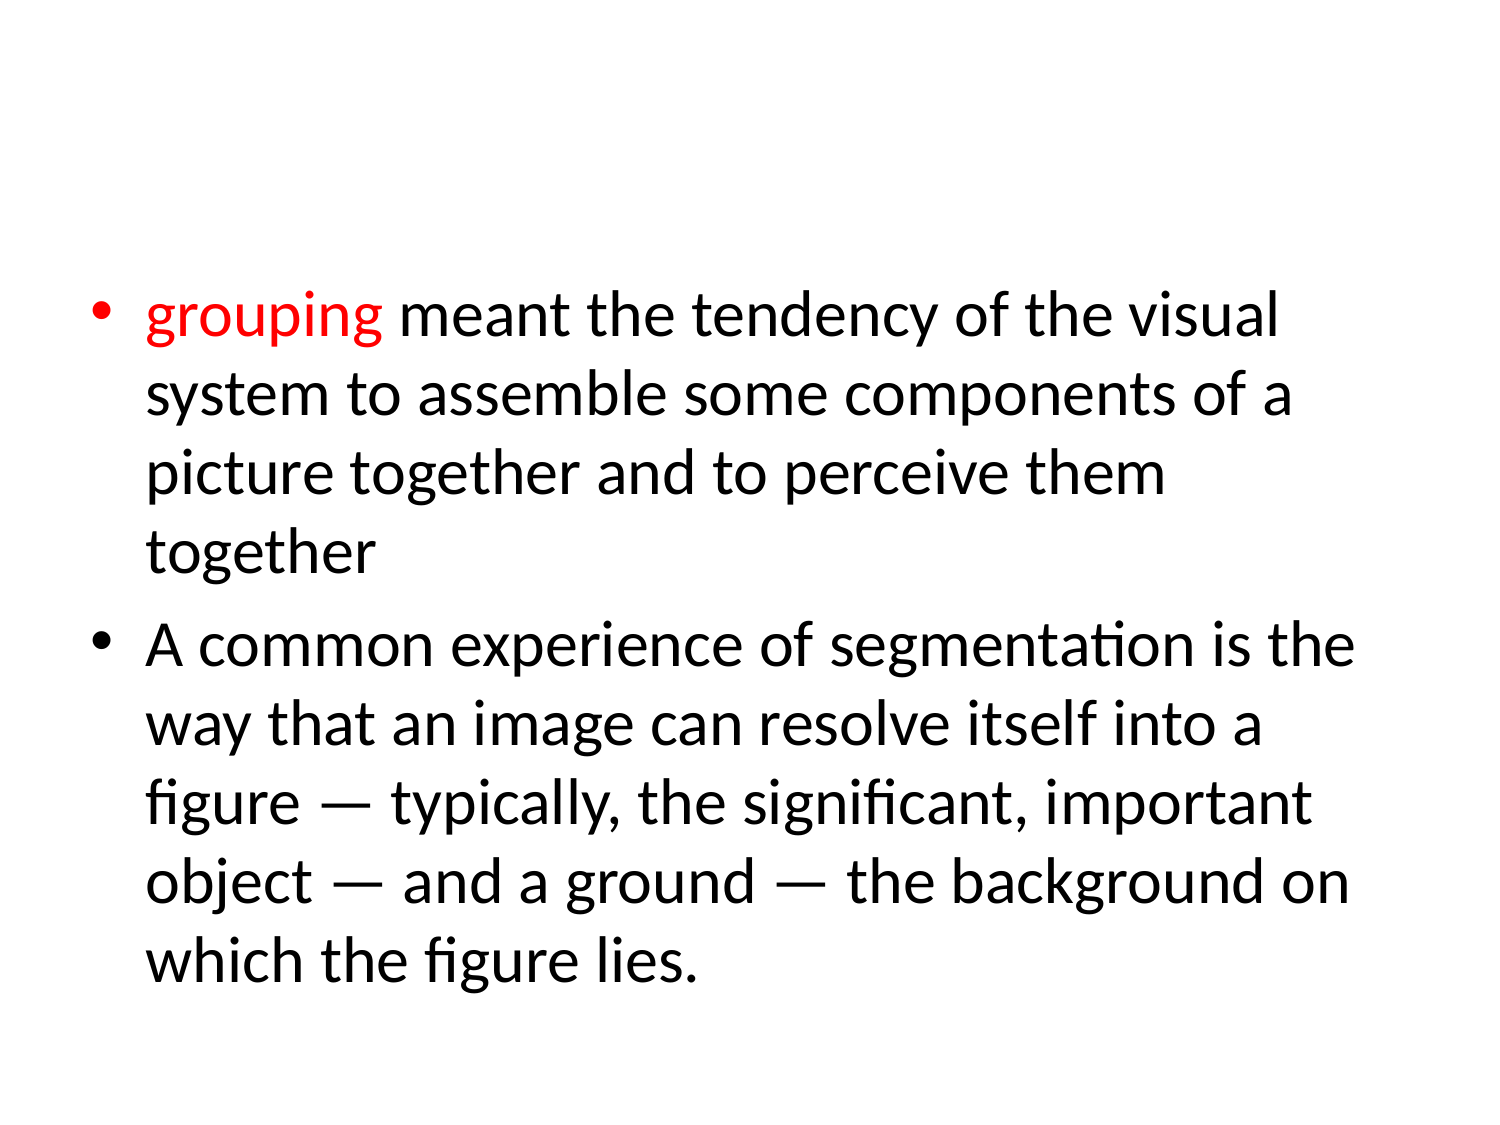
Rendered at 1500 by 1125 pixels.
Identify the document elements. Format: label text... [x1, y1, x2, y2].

list grouping meant the tendency of the visual system to assemble some components of a picture together and to perceive them together A common experience of segmentation is the way that an image can resolve itself into a figure — typically, the significant, important object — and a ground — the background on which the figure lies. [75, 262, 1425, 1005]
